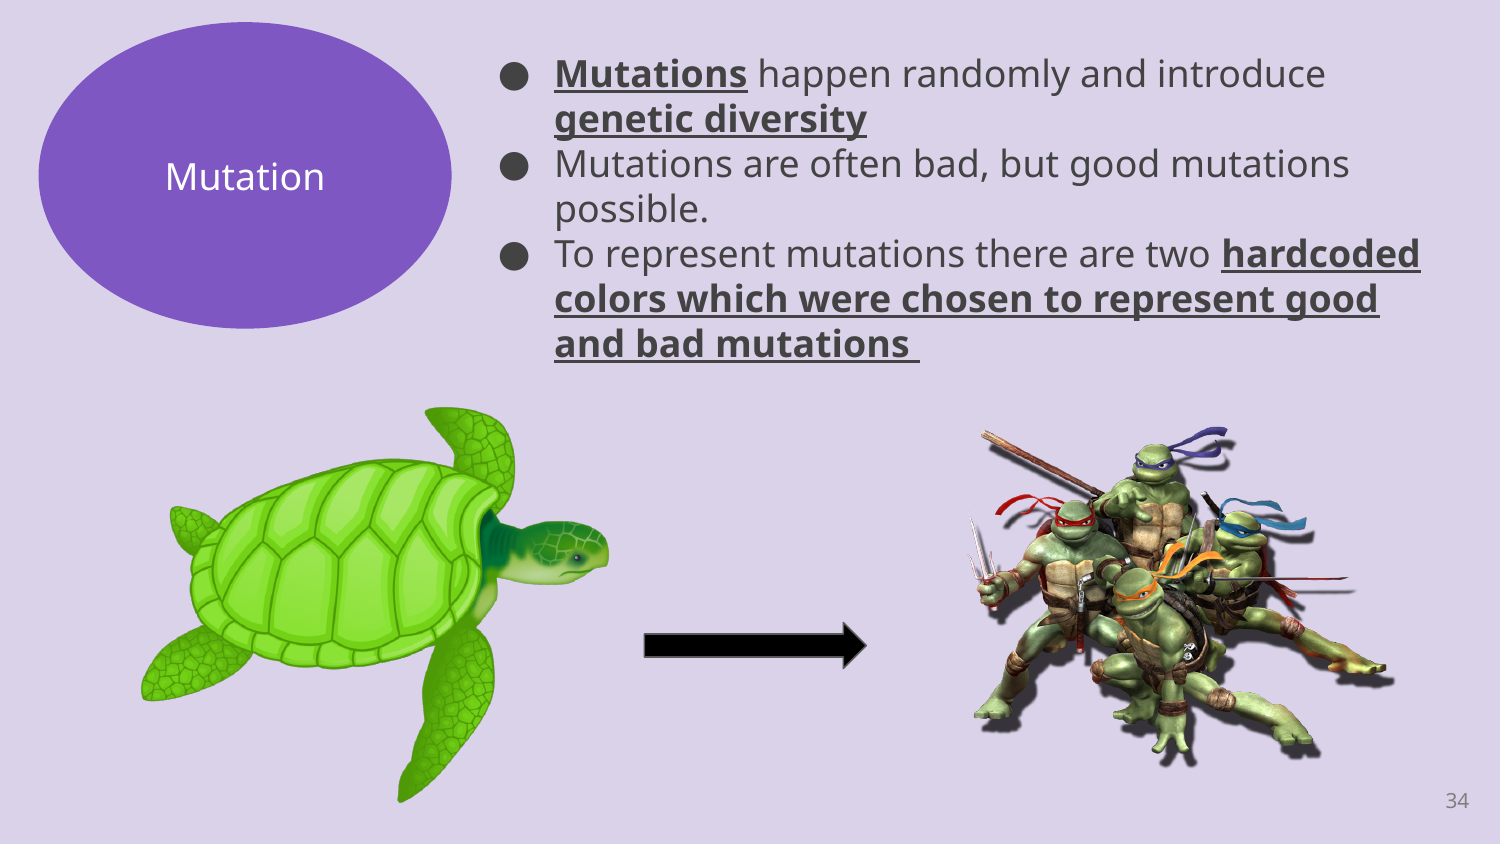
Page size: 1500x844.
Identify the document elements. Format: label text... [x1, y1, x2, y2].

slide_number ‹#› [1394, 769, 1484, 834]
text_box [644, 622, 867, 669]
text_box Mutation [38, 22, 452, 329]
picture [885, 388, 1438, 803]
picture [78, 367, 668, 844]
list Mutations happen randomly and introduce genetic diversity Mutations are often bad, but good mutations possible. To represent mutations there are two hardcoded colors which were chosen to represent good and bad mutations [464, 34, 1449, 342]
